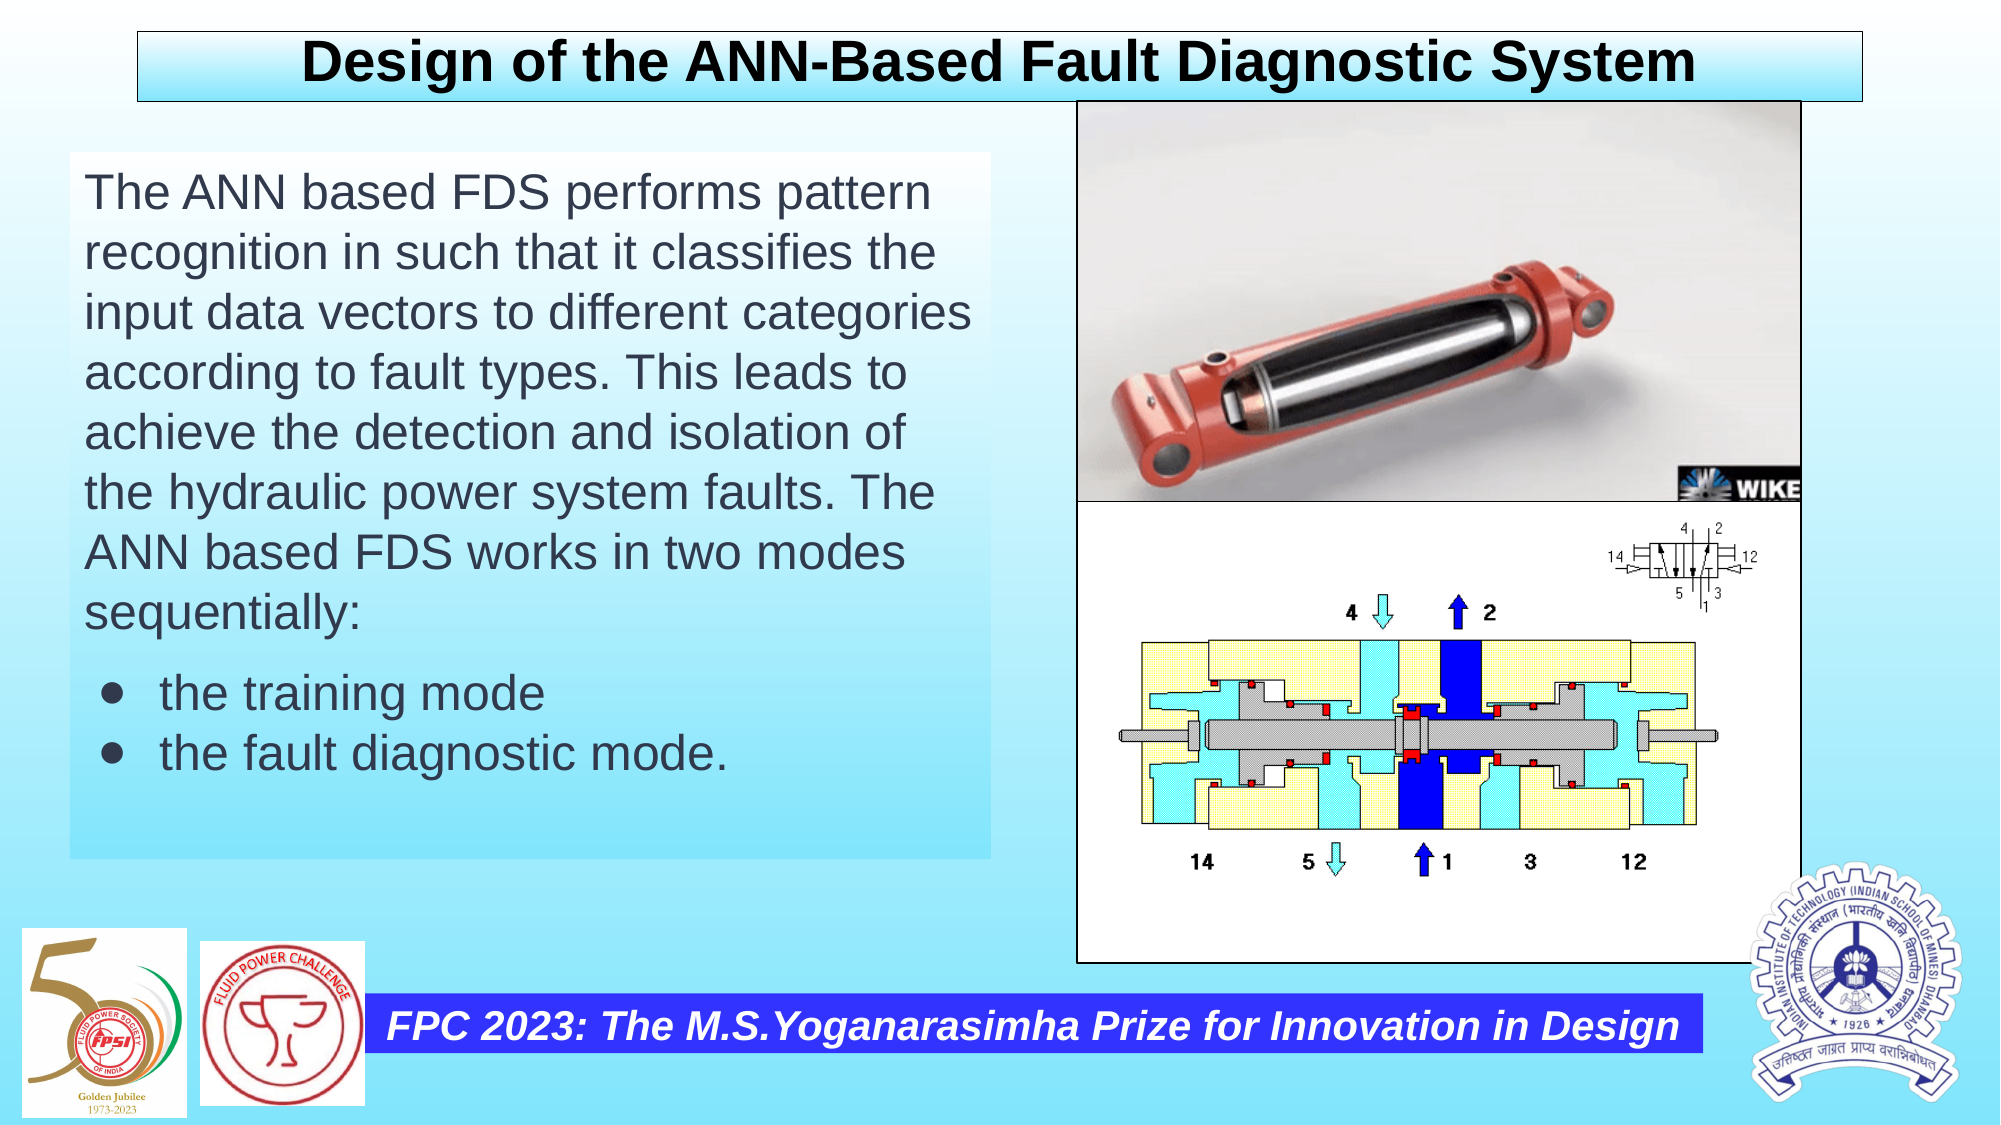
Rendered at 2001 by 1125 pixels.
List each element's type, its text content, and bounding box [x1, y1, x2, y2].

picture [199, 940, 365, 1106]
text_box The ANN based FDS performs pattern recognition in such that it classifies the input data vectors to different categories according to fault types. This leads to achieve the detection and isolation of the hydraulic power system faults. The ANN based FDS works in two modes sequentially: the training mode the fault diagnostic mode. [69, 152, 991, 859]
text_box Design of the ANN-Based Fault Diagnostic System [137, 31, 1863, 102]
picture [21, 928, 187, 1119]
picture [1077, 101, 1963, 1103]
footer FPC 2023: The M.S.Yoganarasimha Prize for Innovation in Design [368, 993, 1704, 1054]
